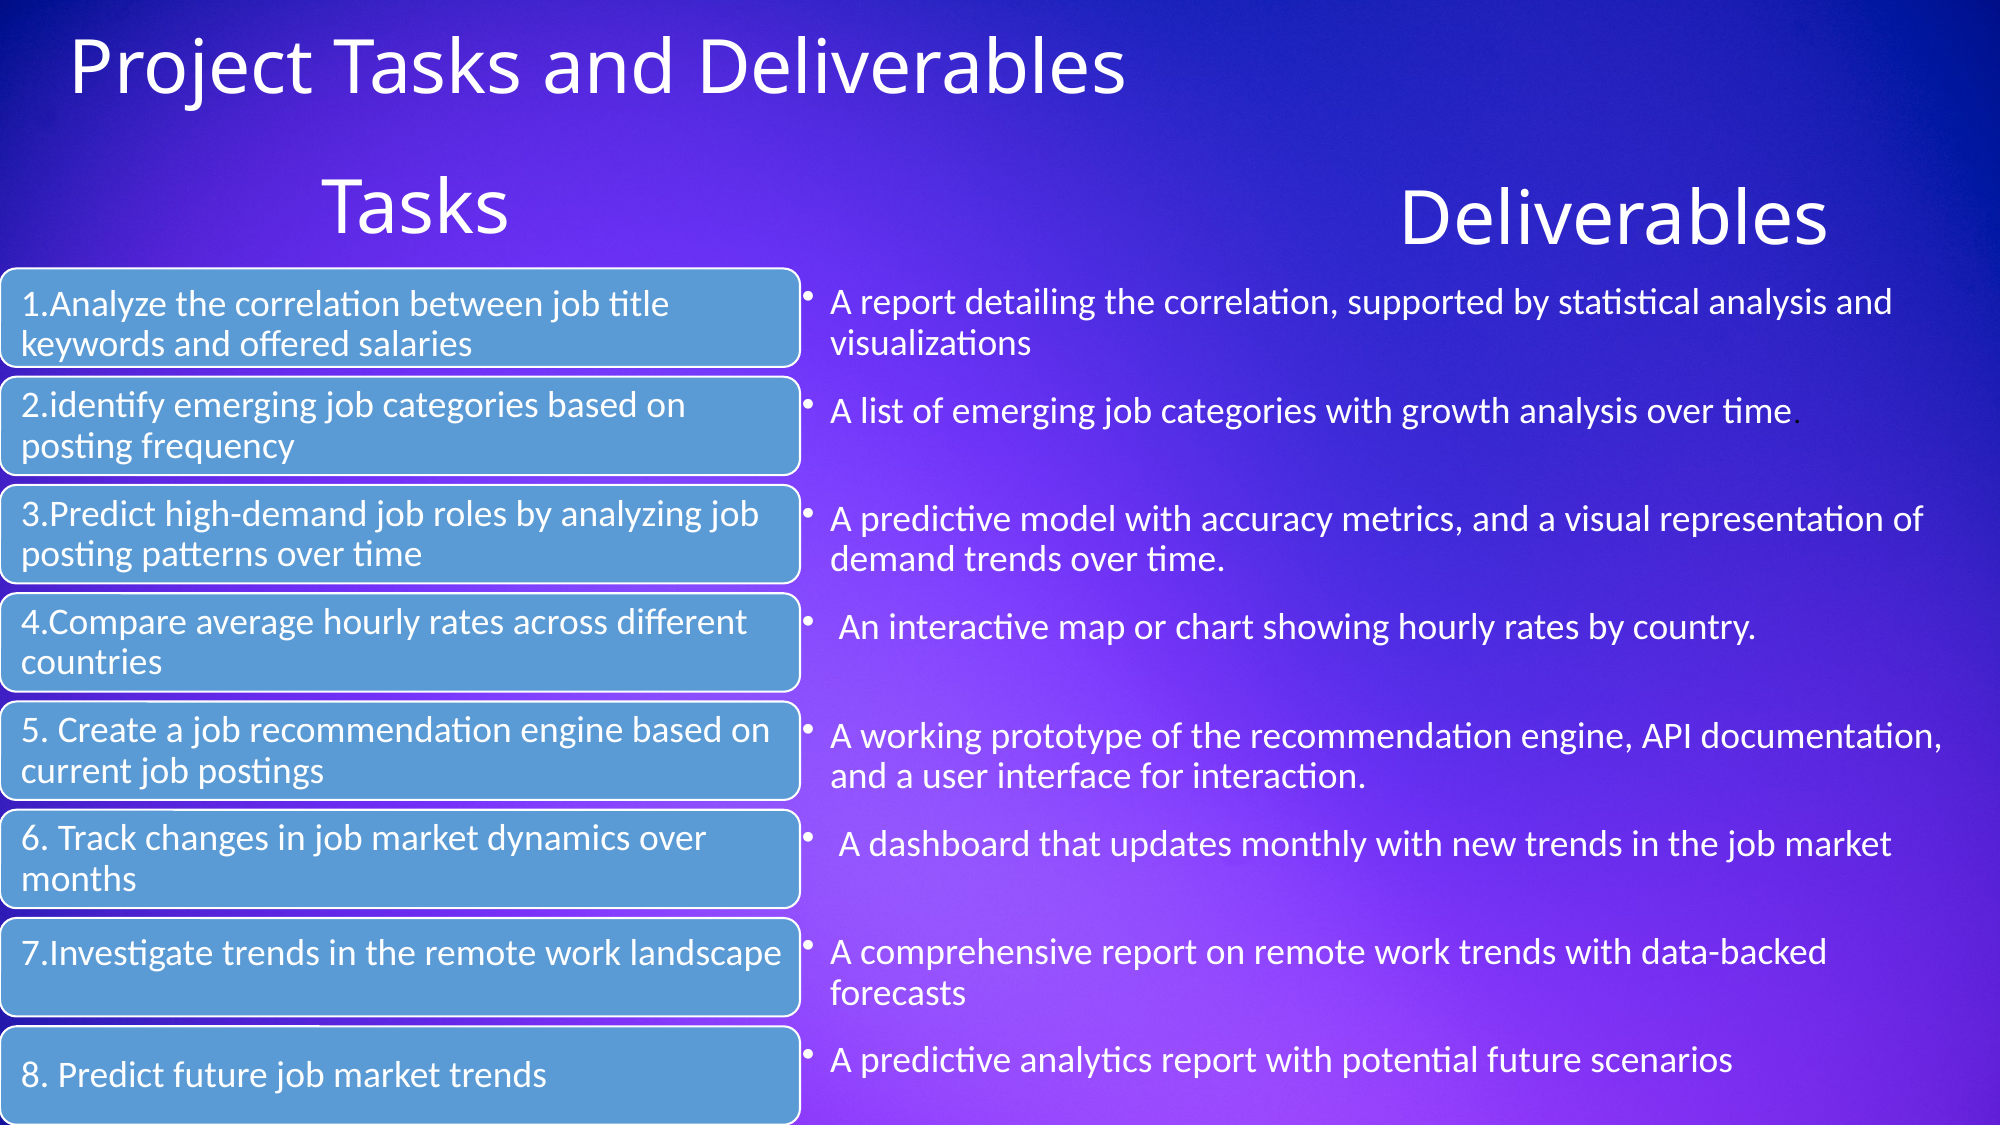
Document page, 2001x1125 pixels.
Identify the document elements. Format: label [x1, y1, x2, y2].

picture [0, 0, 2000, 268]
text_box [0, 268, 2000, 1125]
